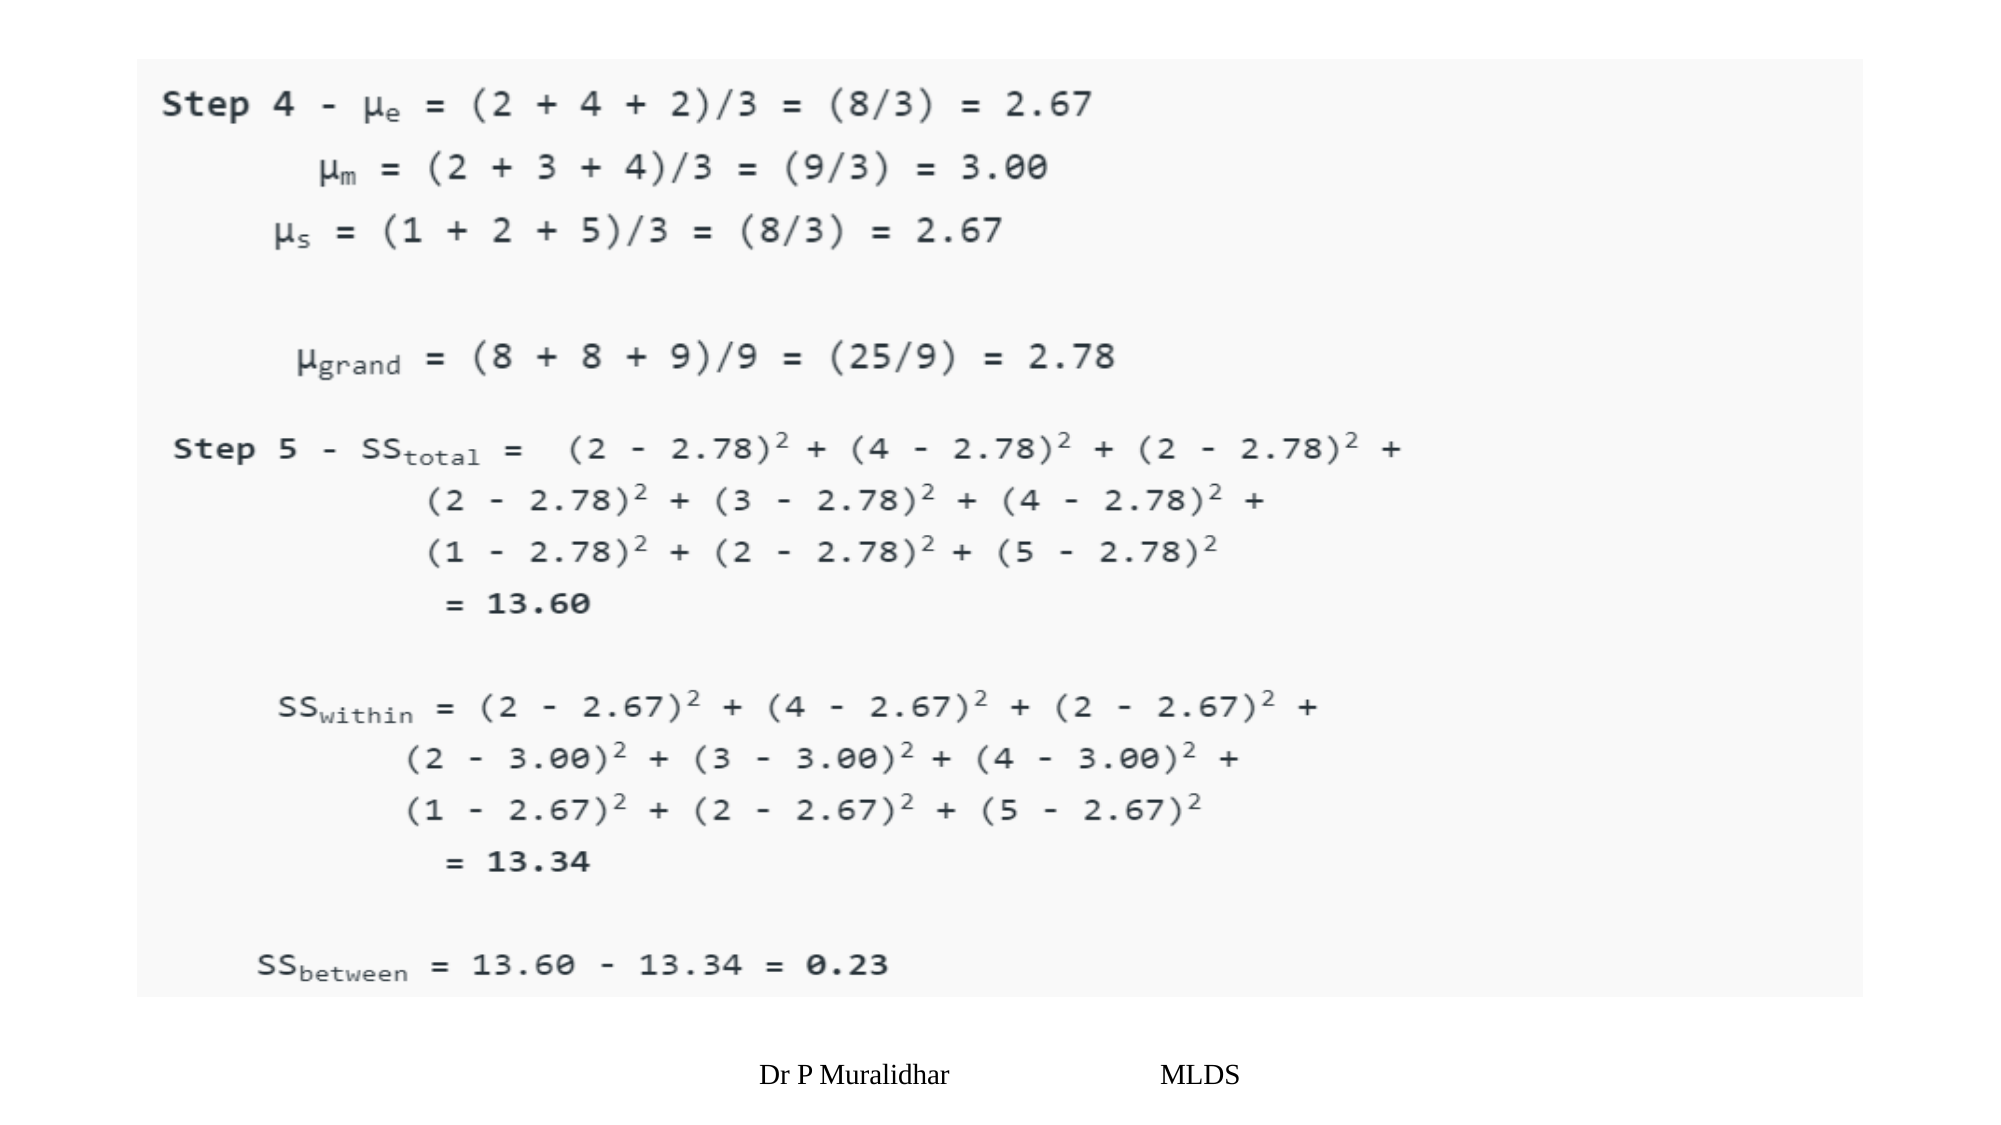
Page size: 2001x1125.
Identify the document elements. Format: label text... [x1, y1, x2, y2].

footer Dr P Muralidhar MLDS [662, 1042, 1338, 1103]
picture [137, 59, 1863, 997]
